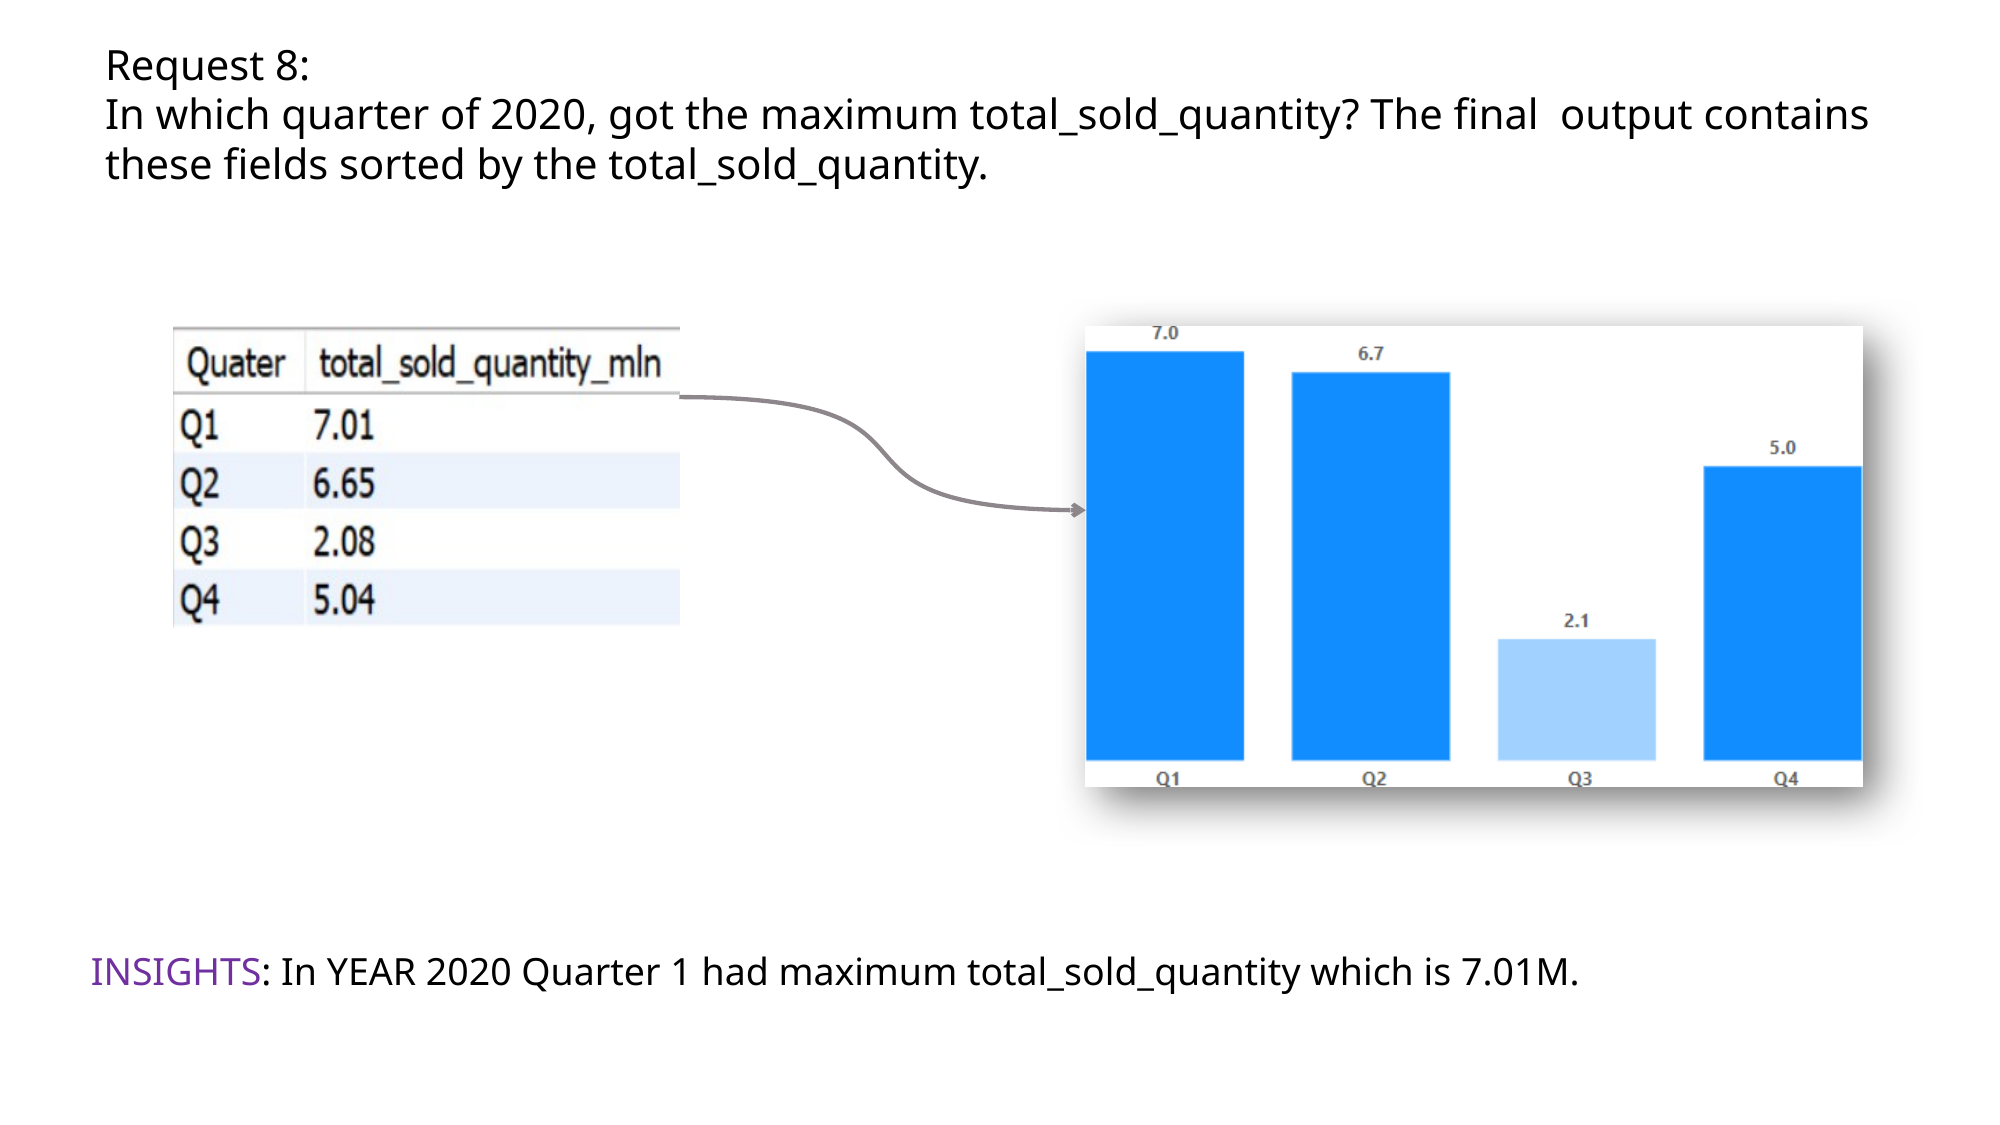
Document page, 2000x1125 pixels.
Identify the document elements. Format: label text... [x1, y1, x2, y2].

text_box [678, 396, 1087, 511]
text_box Request 8: In which quarter of 2020, got the maximum total_sold_quantity? The final output contains these fields sorted by the total_sold_quantity. [90, 30, 1902, 196]
text_box INSIGHTS: In YEAR 2020 Quarter 1 had maximum total_sold_quantity which is 7.01M. [76, 940, 1596, 1001]
picture [1085, 326, 1863, 788]
picture [172, 325, 680, 628]
